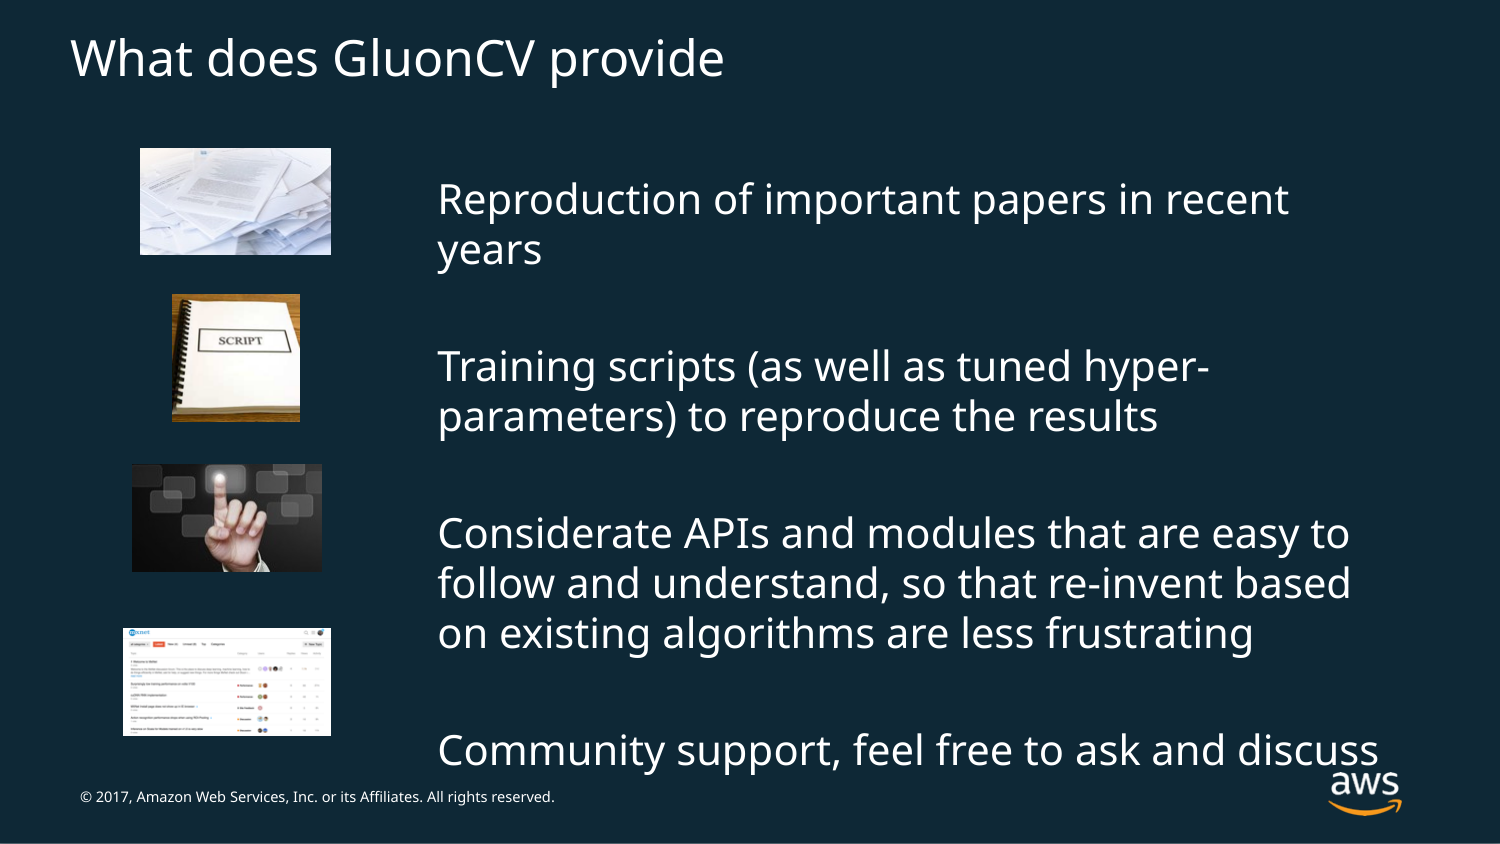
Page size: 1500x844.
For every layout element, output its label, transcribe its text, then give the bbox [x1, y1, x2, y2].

picture [172, 294, 300, 422]
picture [140, 147, 331, 255]
picture [131, 464, 322, 572]
picture [1328, 772, 1402, 816]
list Reproduction of important papers in recent years Training scripts (as well as tuned hyper-parameters) to reproduce the results Considerate APIs and modules that are easy to follow and understand, so that re-invent based on existing algorithms are less frustrating Community support, feel free to ask and discuss [422, 165, 1402, 749]
title What does GluonCV provide [55, 18, 1402, 109]
picture [123, 628, 331, 736]
